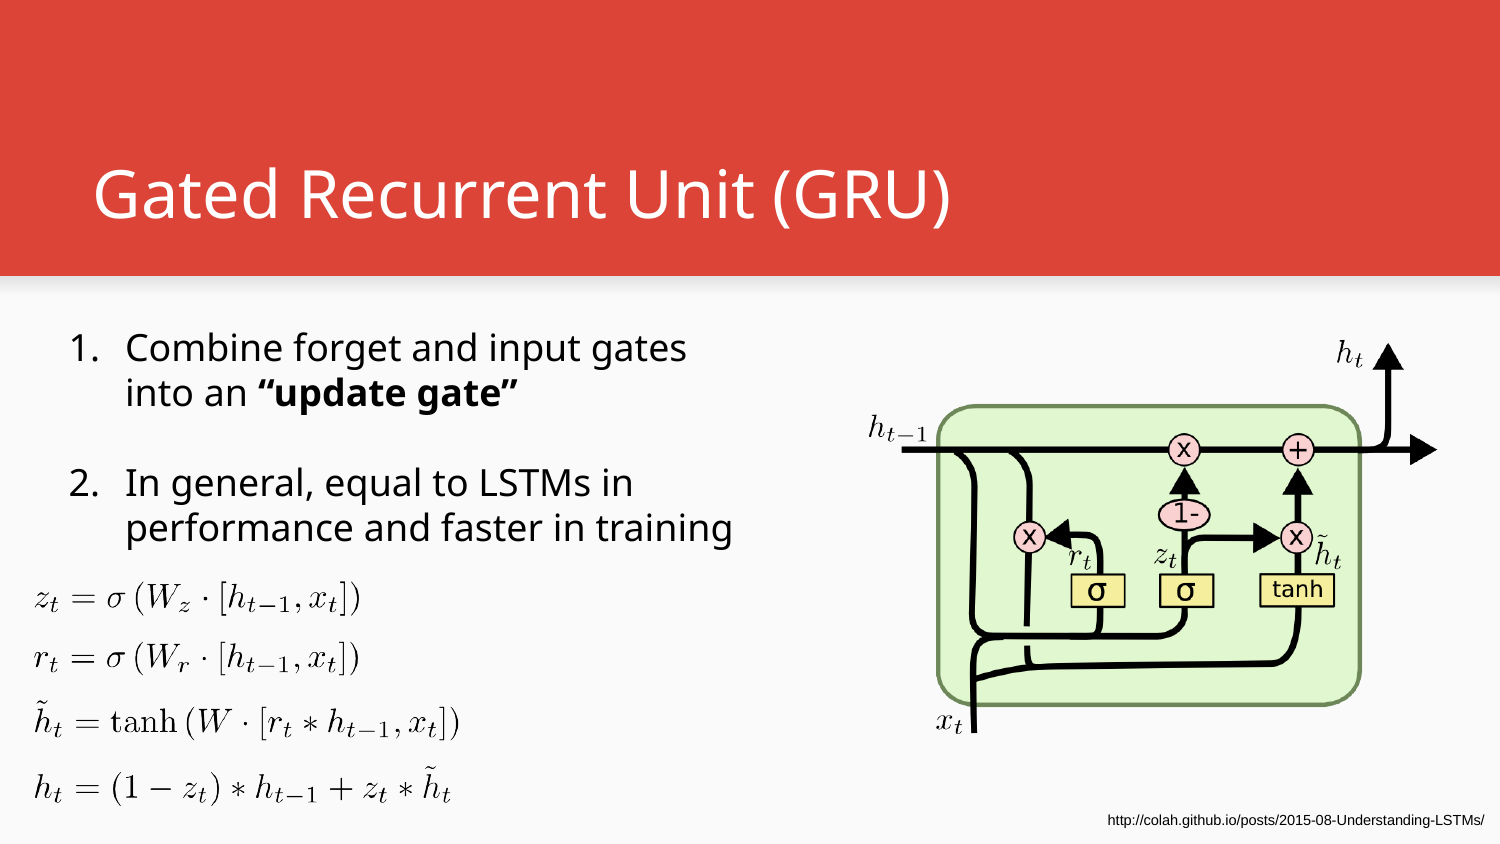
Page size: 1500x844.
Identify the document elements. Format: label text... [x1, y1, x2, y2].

title Gated Recurrent Unit (GRU) [77, 121, 1427, 248]
text_box Combine forget and input gates into an “update gate” In general, equal to LSTMs in performance and faster in training [35, 308, 755, 807]
text_box http://colah.github.io/posts/2015-08-Understanding-LSTMs/ [693, 782, 1500, 844]
picture [853, 337, 1474, 747]
picture [22, 565, 467, 822]
